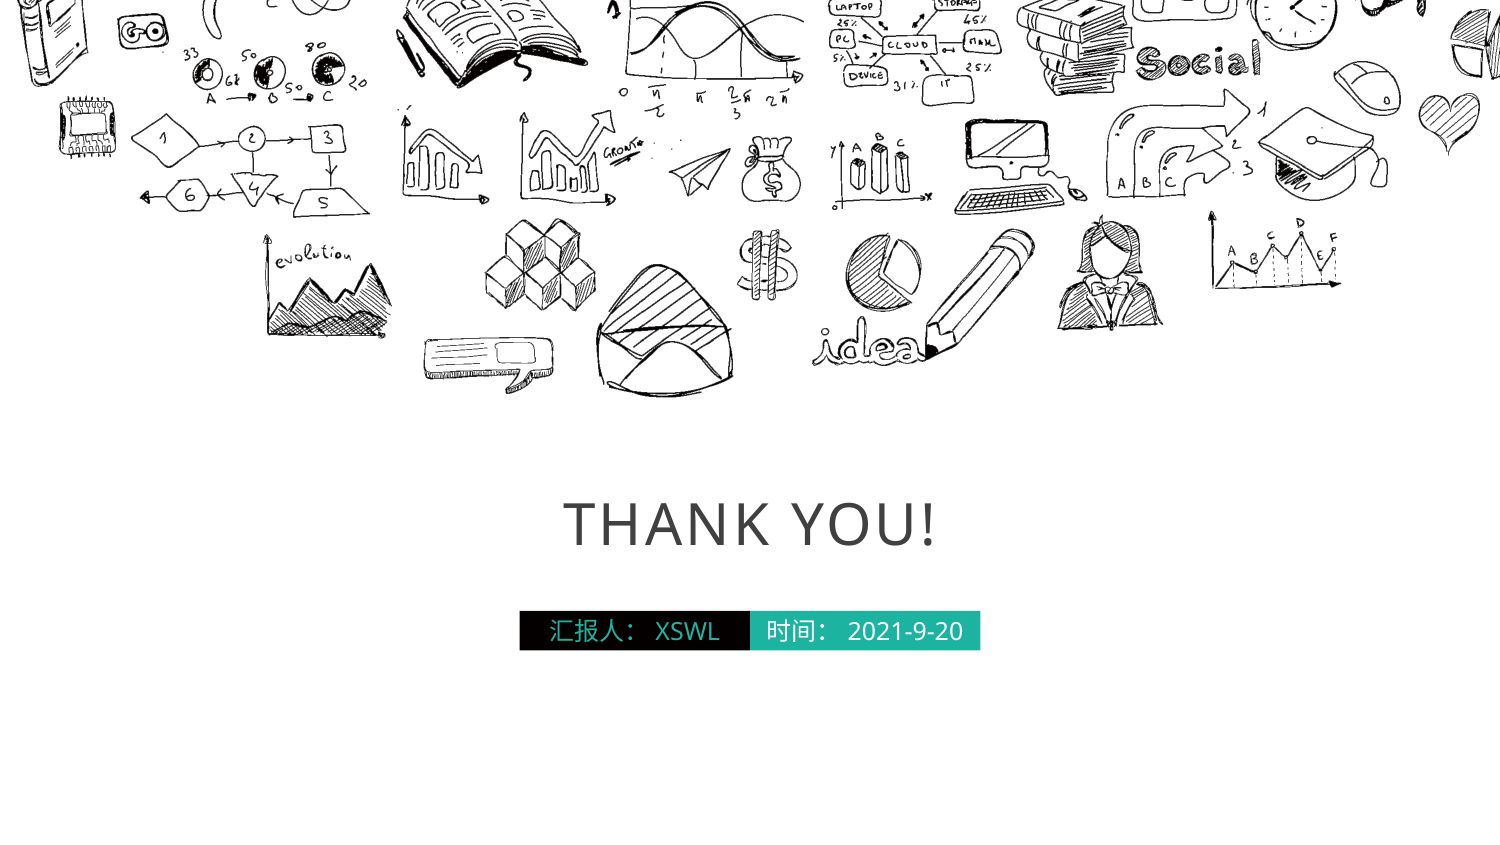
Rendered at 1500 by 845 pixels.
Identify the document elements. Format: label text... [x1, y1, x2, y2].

text_box 时间：2021-9-20 [749, 610, 981, 651]
picture [0, 0, 1500, 419]
text_box THANK YOU! [311, 480, 1189, 565]
text_box 汇报人：XSWL [519, 610, 749, 651]
